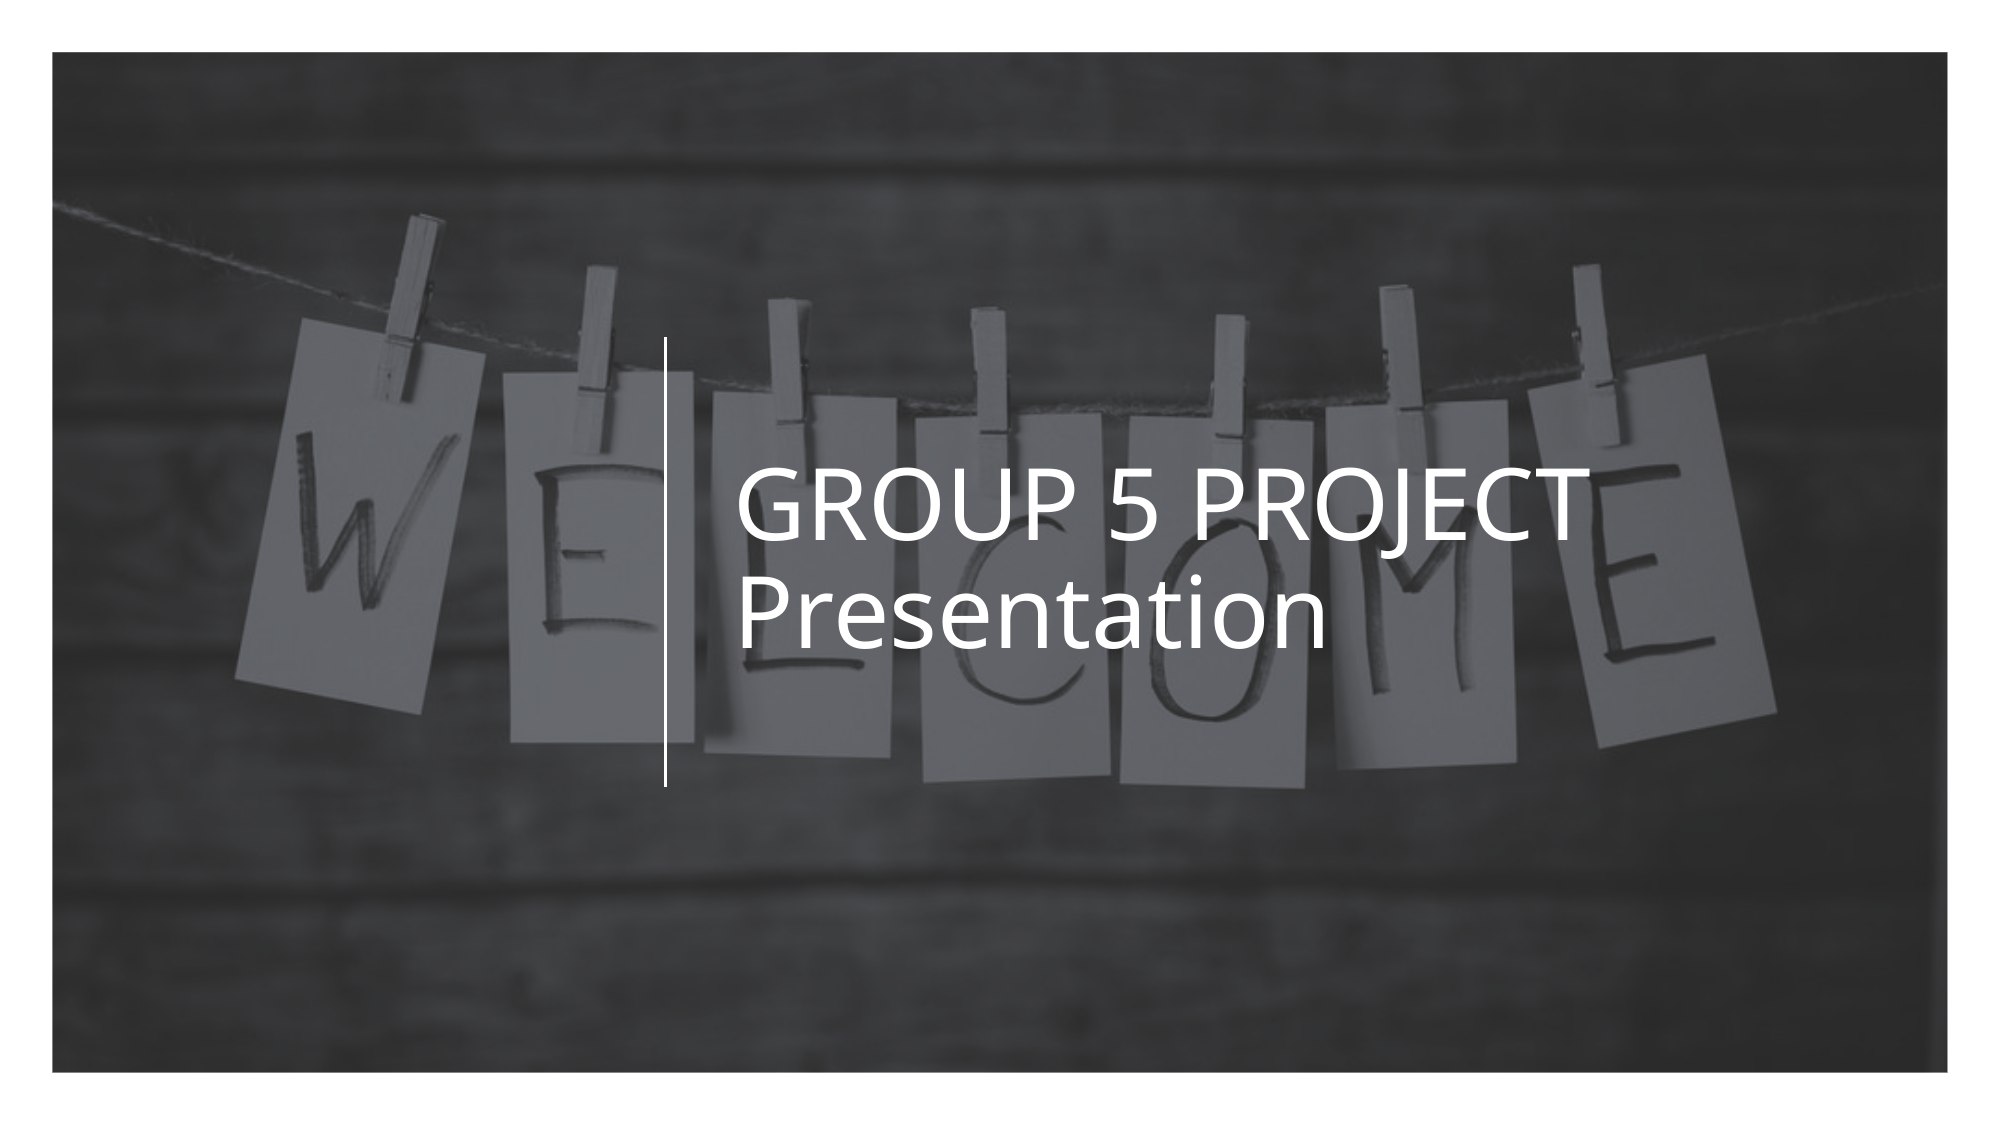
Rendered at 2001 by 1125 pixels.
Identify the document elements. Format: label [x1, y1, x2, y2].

picture [52, 52, 1948, 1073]
